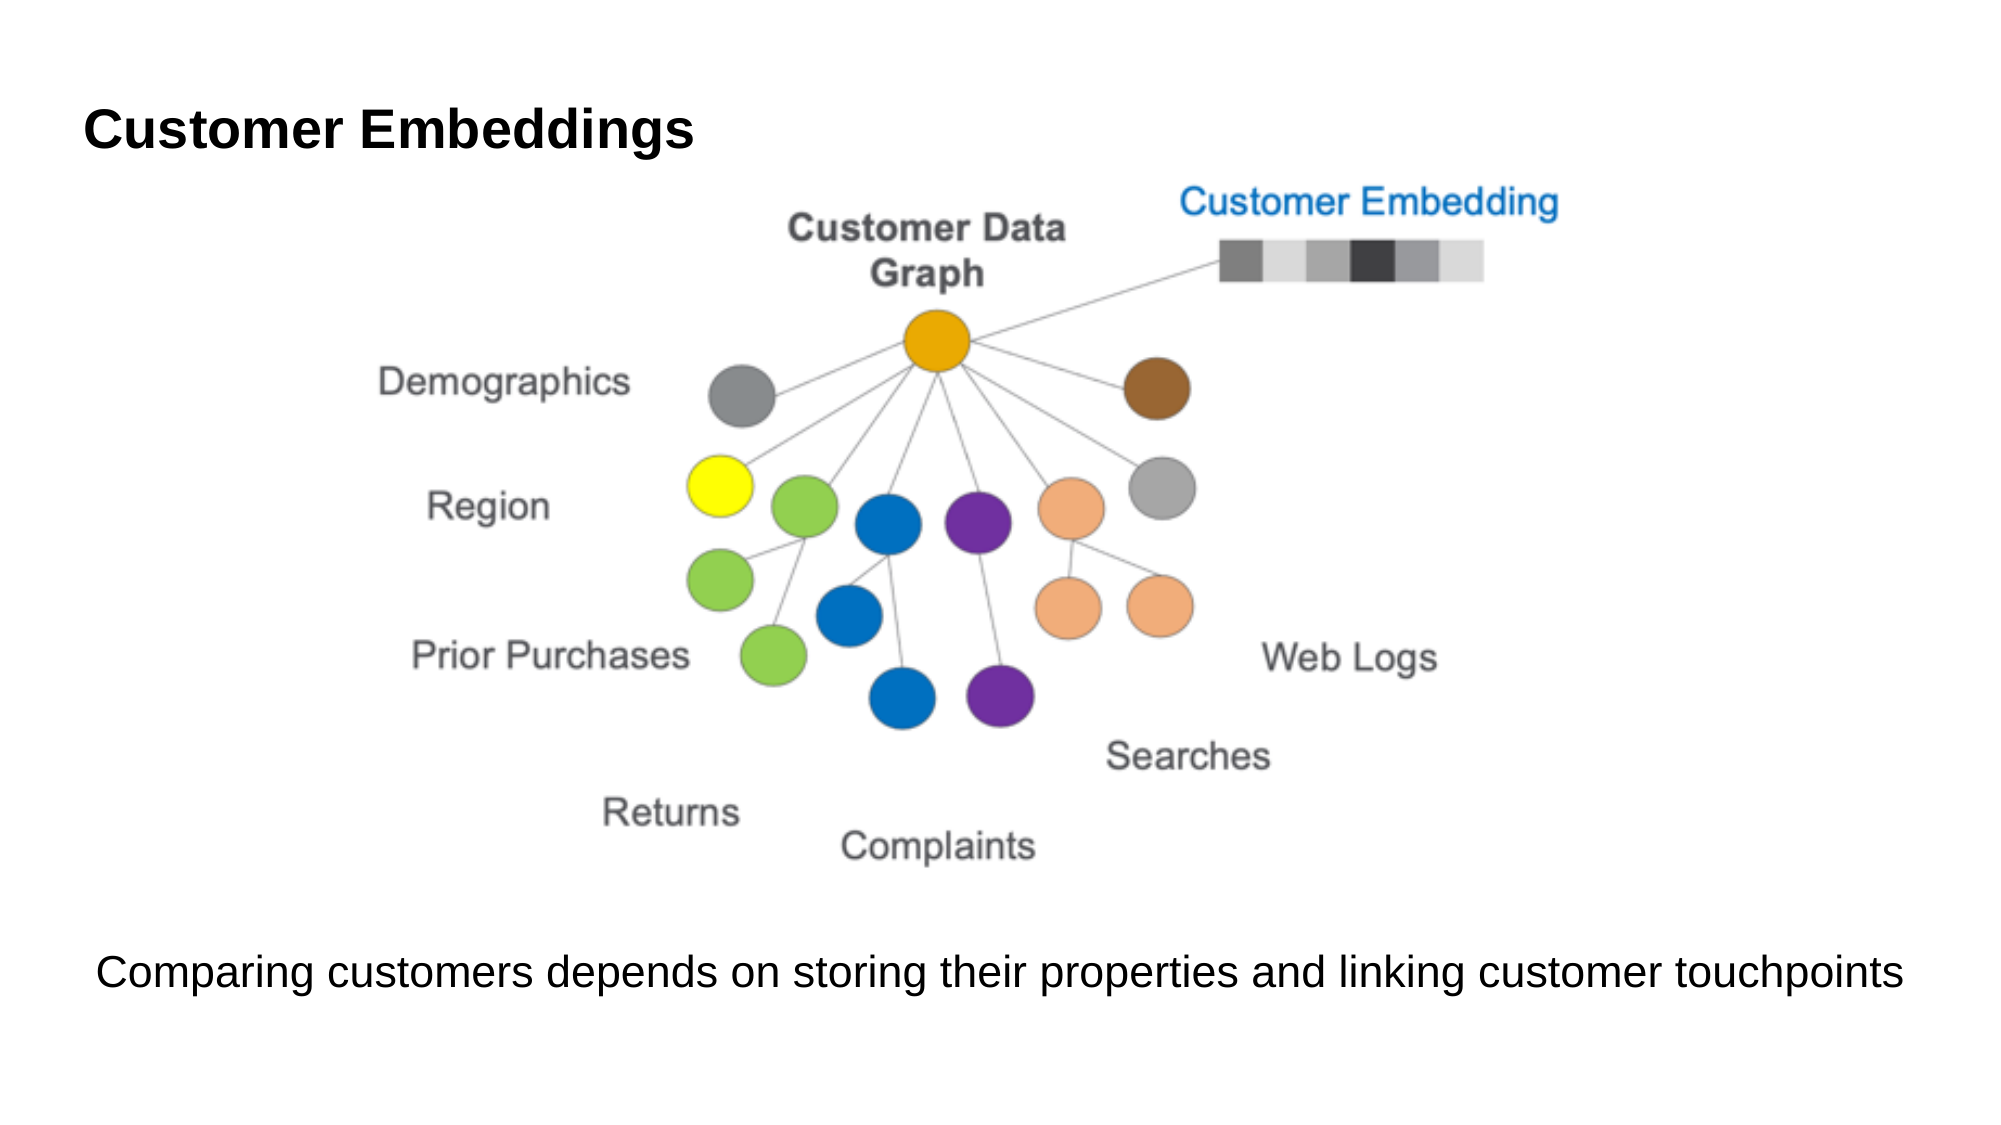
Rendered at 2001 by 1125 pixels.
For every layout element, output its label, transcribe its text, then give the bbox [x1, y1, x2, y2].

title Customer Embeddings [68, 85, 1932, 177]
picture [357, 176, 1565, 883]
list Comparing customers depends on storing their properties and linking customer touchpoints [68, 934, 1932, 1026]
